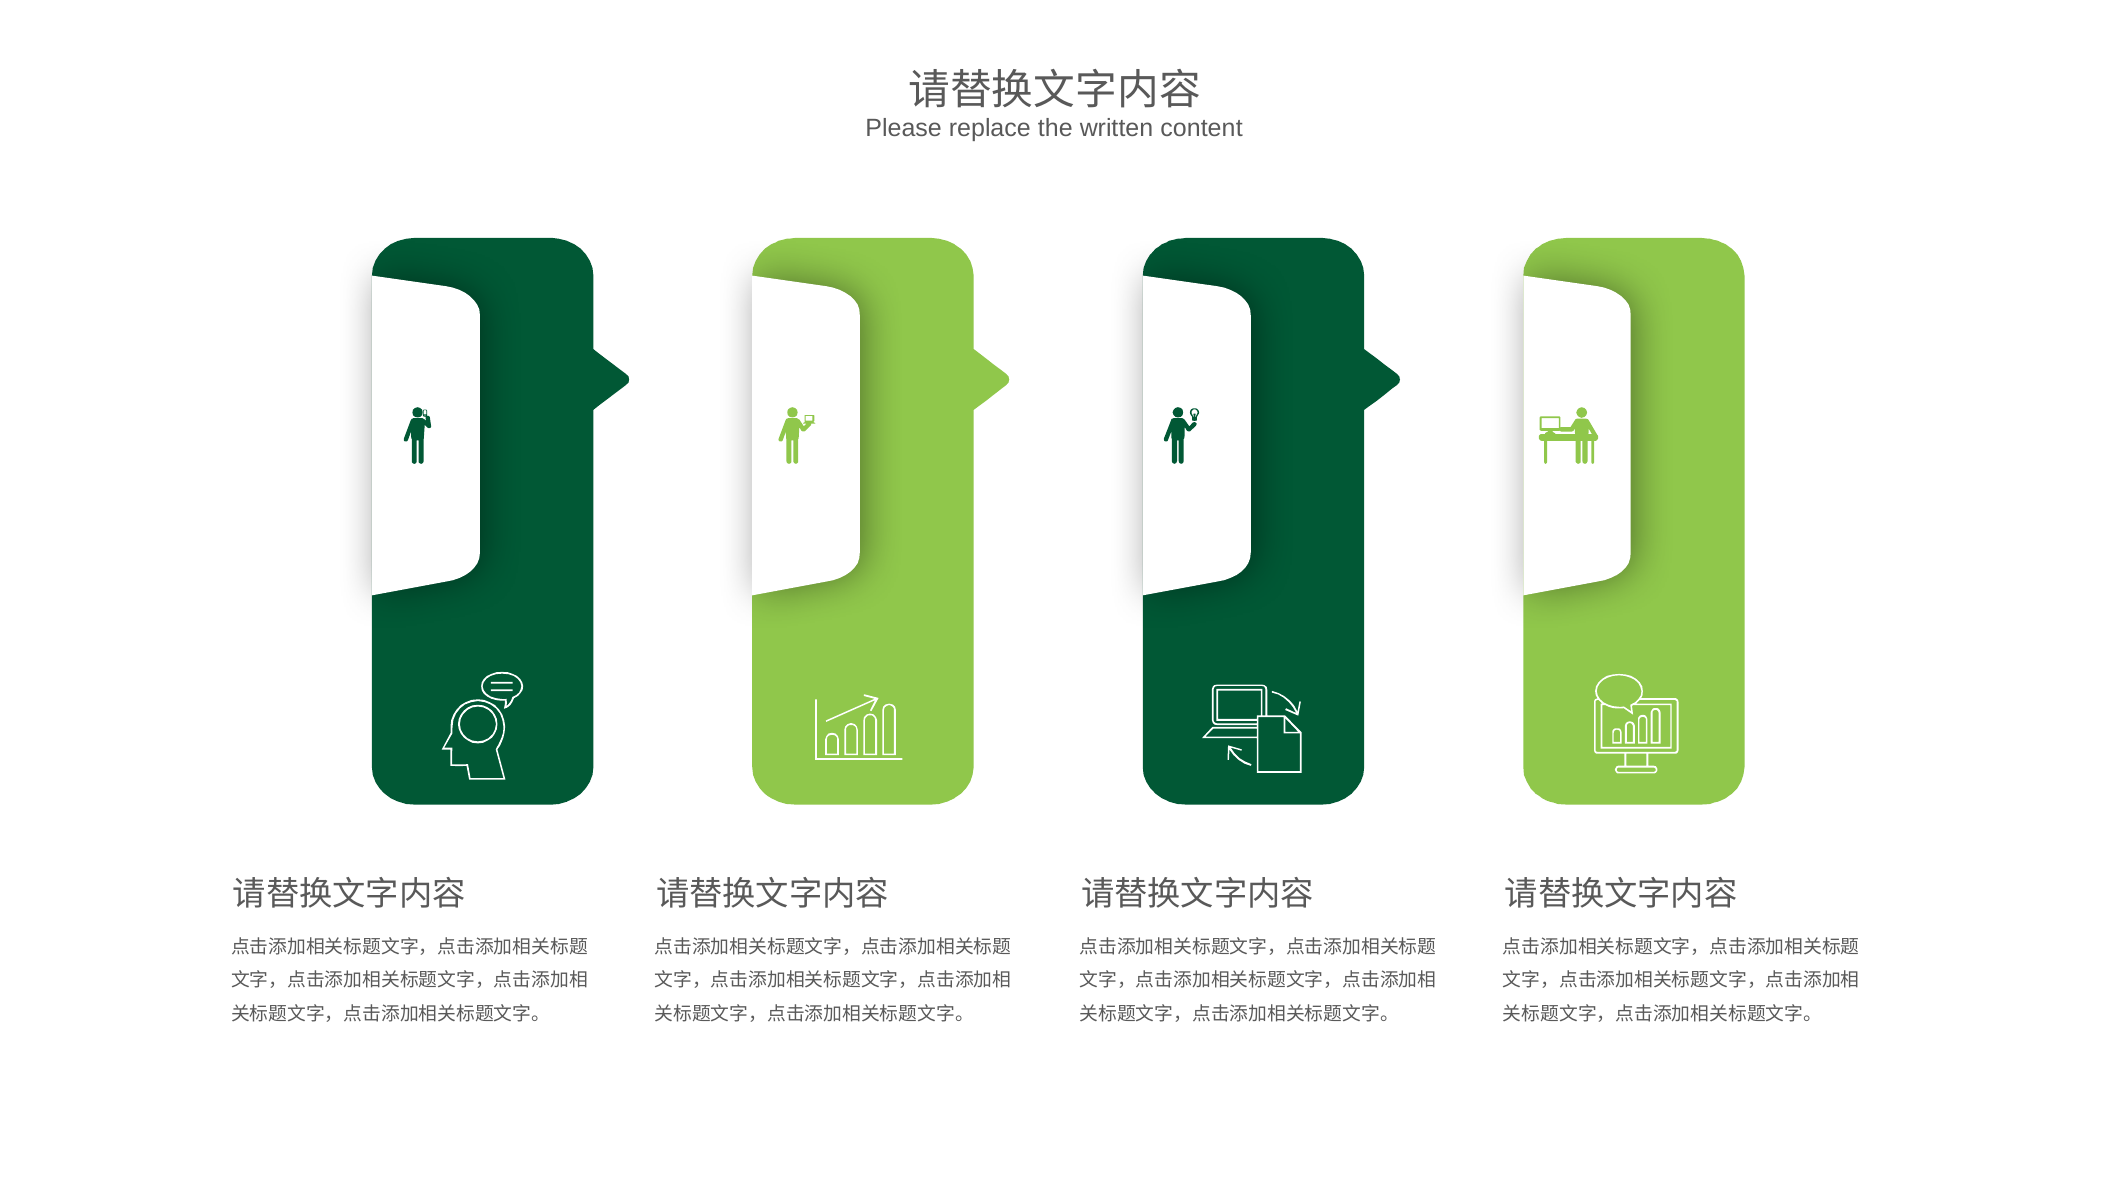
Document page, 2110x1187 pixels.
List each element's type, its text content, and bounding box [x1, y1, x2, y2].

text_box 点击添加相关标题文字，点击添加相关标题文字，点击添加相关标题文字，点击添加相关标题文字，点击添加相关标题文字。 [639, 915, 1044, 1032]
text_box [1523, 275, 1631, 596]
text_box Please replace the written content [850, 89, 1259, 149]
text_box 请替换文字内容 [1489, 864, 1753, 920]
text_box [1142, 275, 1251, 596]
text_box 请替换文字内容 [893, 30, 1216, 89]
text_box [371, 275, 480, 596]
text_box 请替换文字内容 [218, 864, 481, 920]
text_box 请替换文字内容 [641, 864, 904, 920]
text_box [1142, 237, 1401, 671]
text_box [752, 275, 860, 596]
text_box 点击添加相关标题文字，点击添加相关标题文字，点击添加相关标题文字，点击添加相关标题文字，点击添加相关标题文字。 [1488, 915, 1892, 1032]
text_box [1523, 237, 1745, 805]
text_box 点击添加相关标题文字，点击添加相关标题文字，点击添加相关标题文字，点击添加相关标题文字，点击添加相关标题文字。 [216, 915, 620, 1032]
text_box [752, 237, 1010, 671]
text_box [371, 237, 630, 805]
text_box 请替换文字内容 [1066, 864, 1329, 920]
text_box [441, 671, 1679, 780]
text_box 点击添加相关标题文字，点击添加相关标题文字，点击添加相关标题文字，点击添加相关标题文字，点击添加相关标题文字。 [1064, 915, 1469, 1032]
text_box [1145, 780, 1362, 805]
text_box [755, 780, 971, 805]
